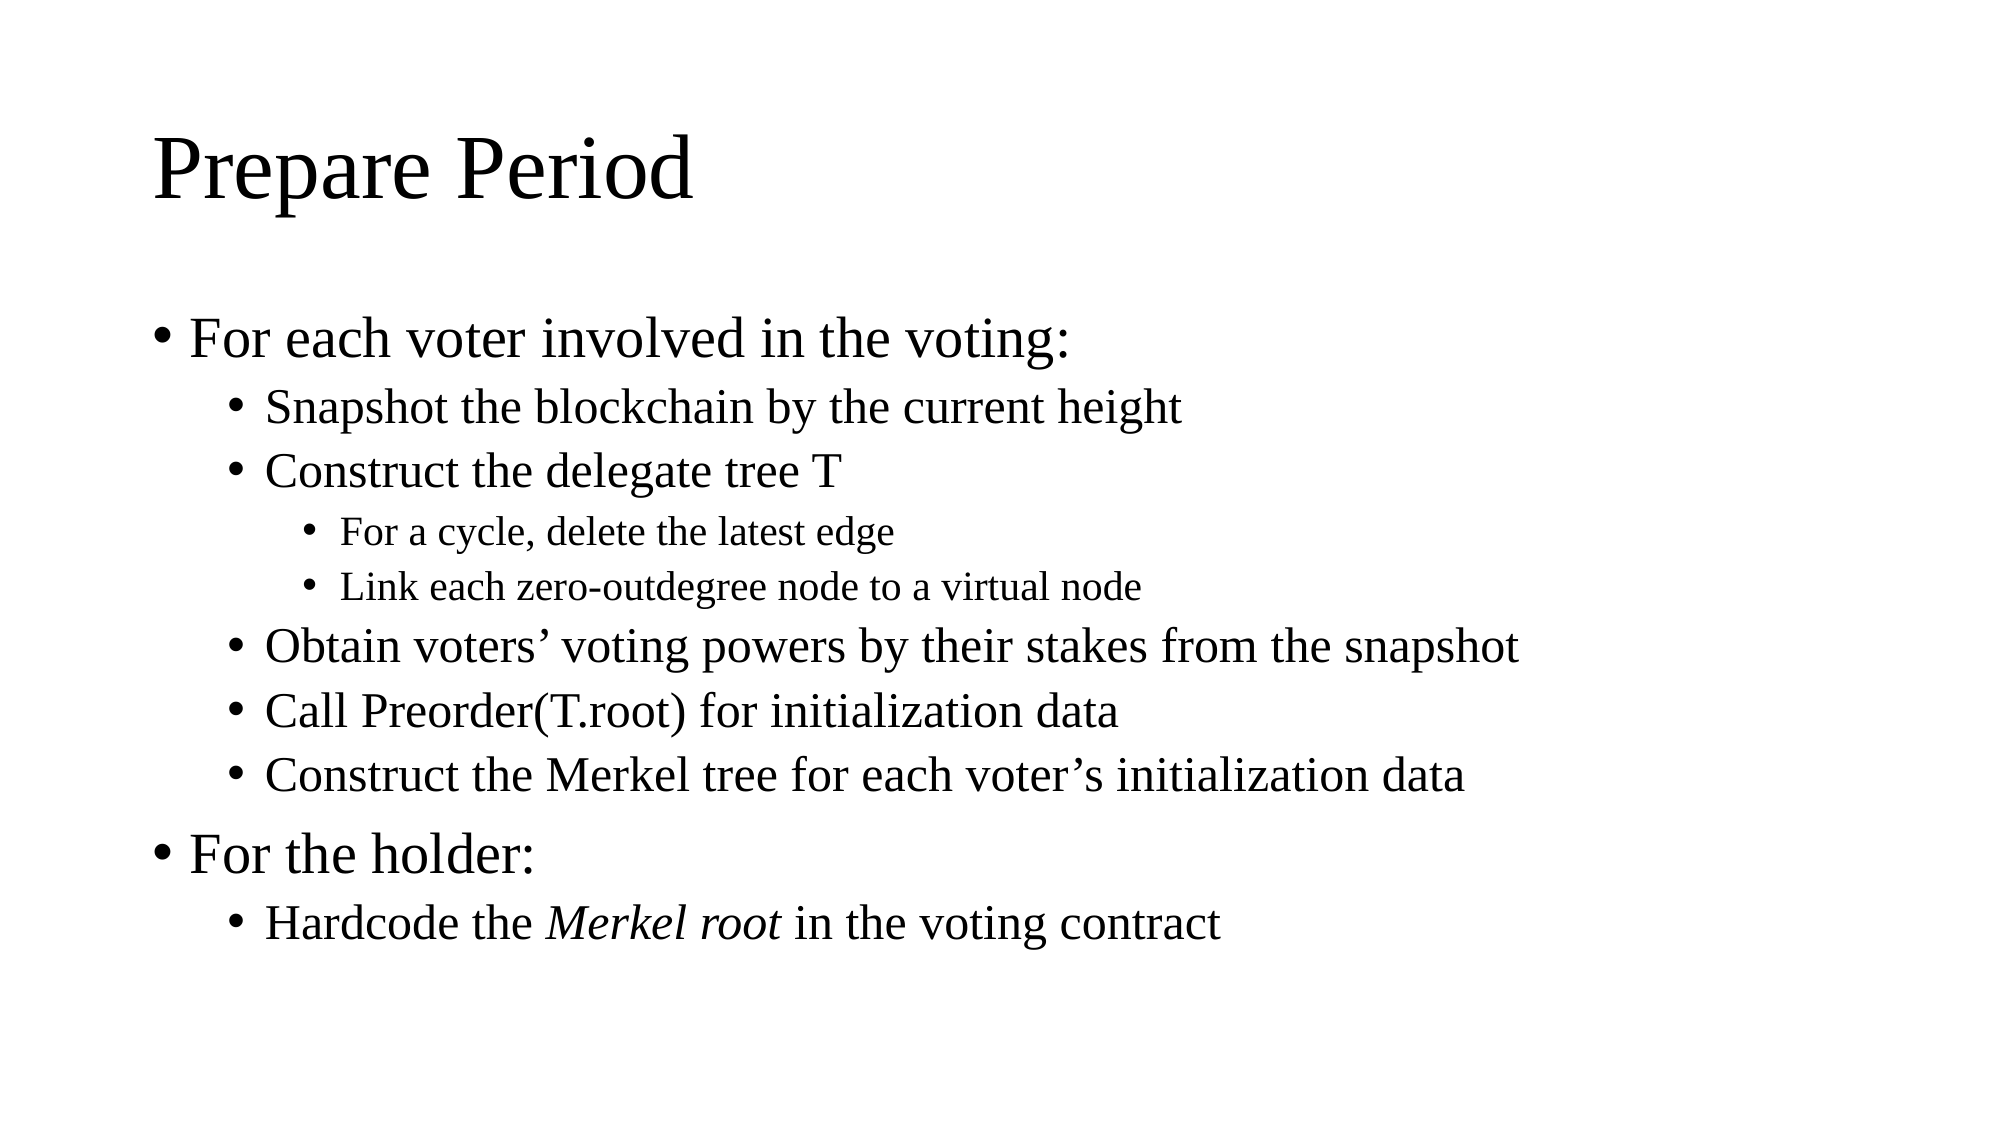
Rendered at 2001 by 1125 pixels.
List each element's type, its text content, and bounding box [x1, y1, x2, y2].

list For each voter involved in the voting: Snapshot the blockchain by the current height Construct the delegate tree T For a cycle, delete the latest edge Link each zero-outdegree node to a virtual node Obtain voters’ voting powers by their stakes from the snapshot Call Preorder(T.root) for initialization data Construct the Merkel tree for each voter’s initialization data For the holder: Hardcode the Merkel root in the voting contract [137, 299, 1863, 1014]
title Prepare Period [137, 59, 1863, 278]
